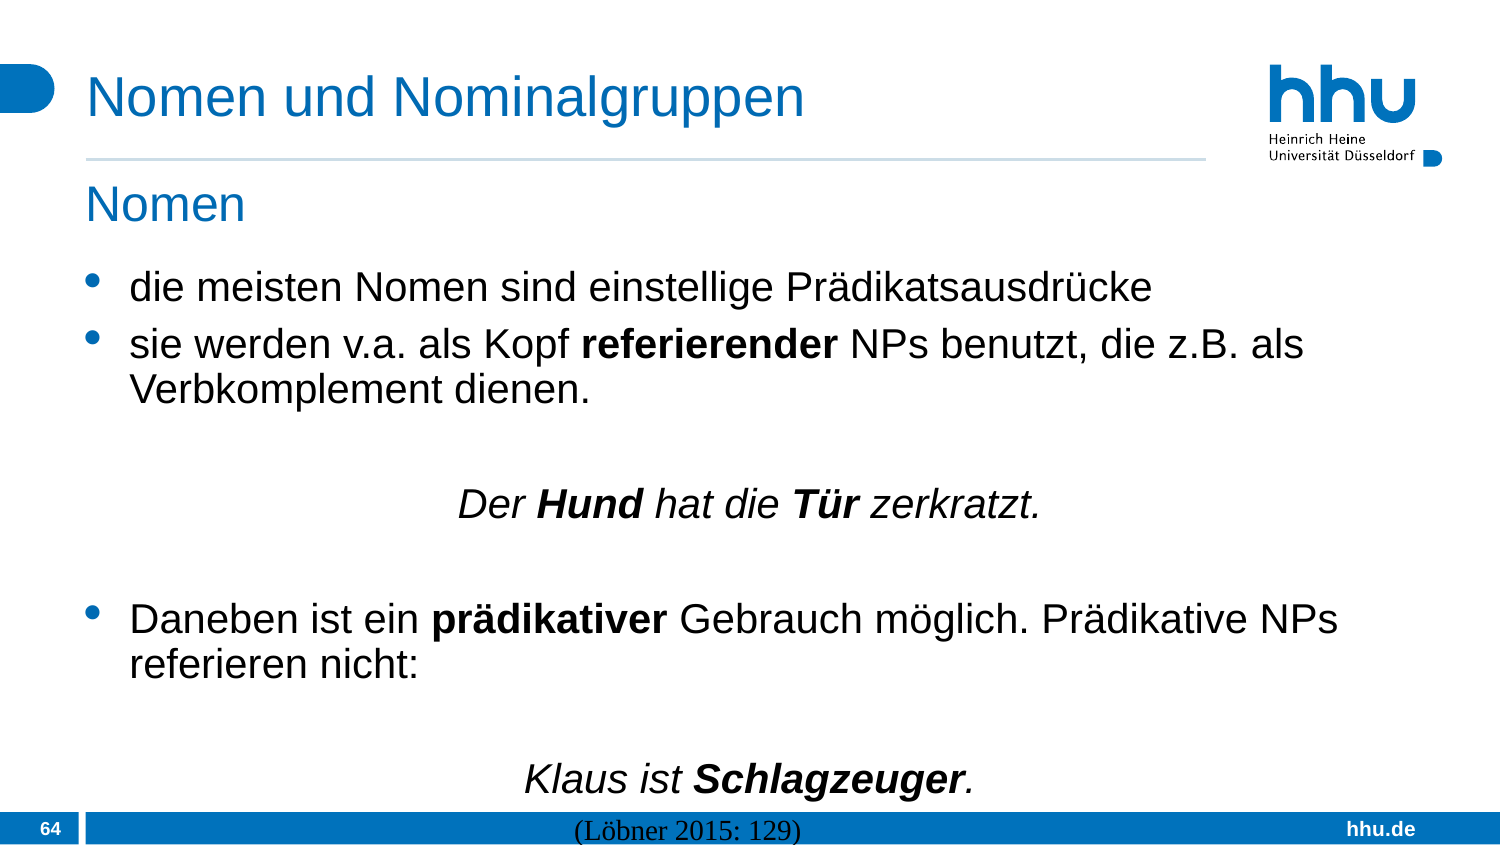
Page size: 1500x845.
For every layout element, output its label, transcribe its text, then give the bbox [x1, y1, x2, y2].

list Nomen [85, 178, 1415, 232]
list die meisten Nomen sind einstellige Prädikatsausdrücke sie werden v.a. als Kopf referierender NPs benutzt, die z.B. als Verbkomplement dienen. Der Hund hat die Tür zerkratzt. Daneben ist ein prädikativer Gebrauch möglich. Prädikative NPs referieren nicht: Klaus ist Schlagzeuger. [85, 253, 1415, 797]
title Nomen und Nominalgruppen [86, 54, 1207, 129]
slide_number 64 [5, 816, 62, 841]
footer (Löbner 2015: 129) [103, 816, 1273, 841]
